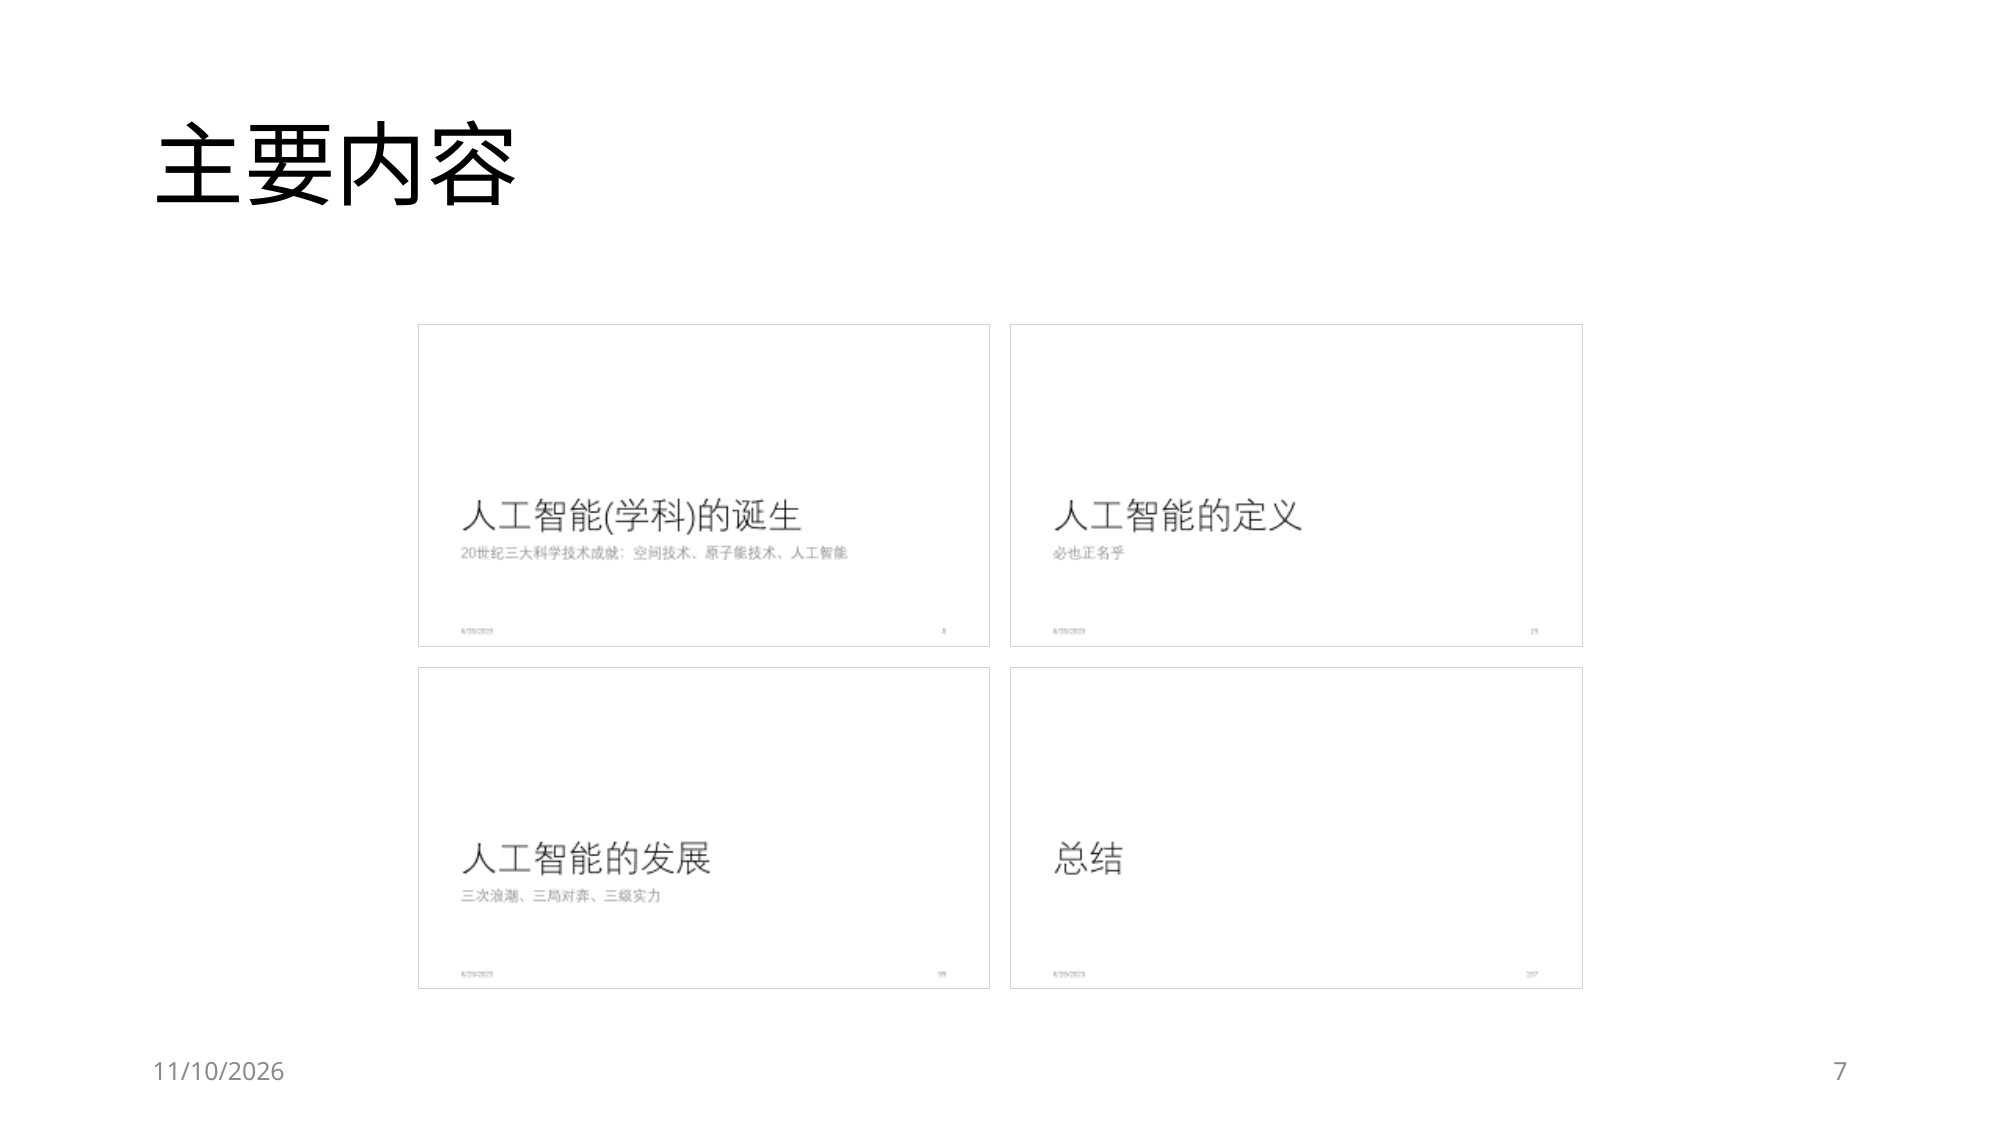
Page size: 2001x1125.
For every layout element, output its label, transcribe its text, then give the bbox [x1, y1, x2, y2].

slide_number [137, 1042, 588, 1103]
picture [419, 668, 989, 988]
title 主要内容 [137, 59, 1863, 278]
picture [1011, 325, 1582, 646]
picture [419, 325, 989, 646]
slide_number 7 [1412, 1042, 1863, 1103]
picture [1011, 668, 1582, 988]
